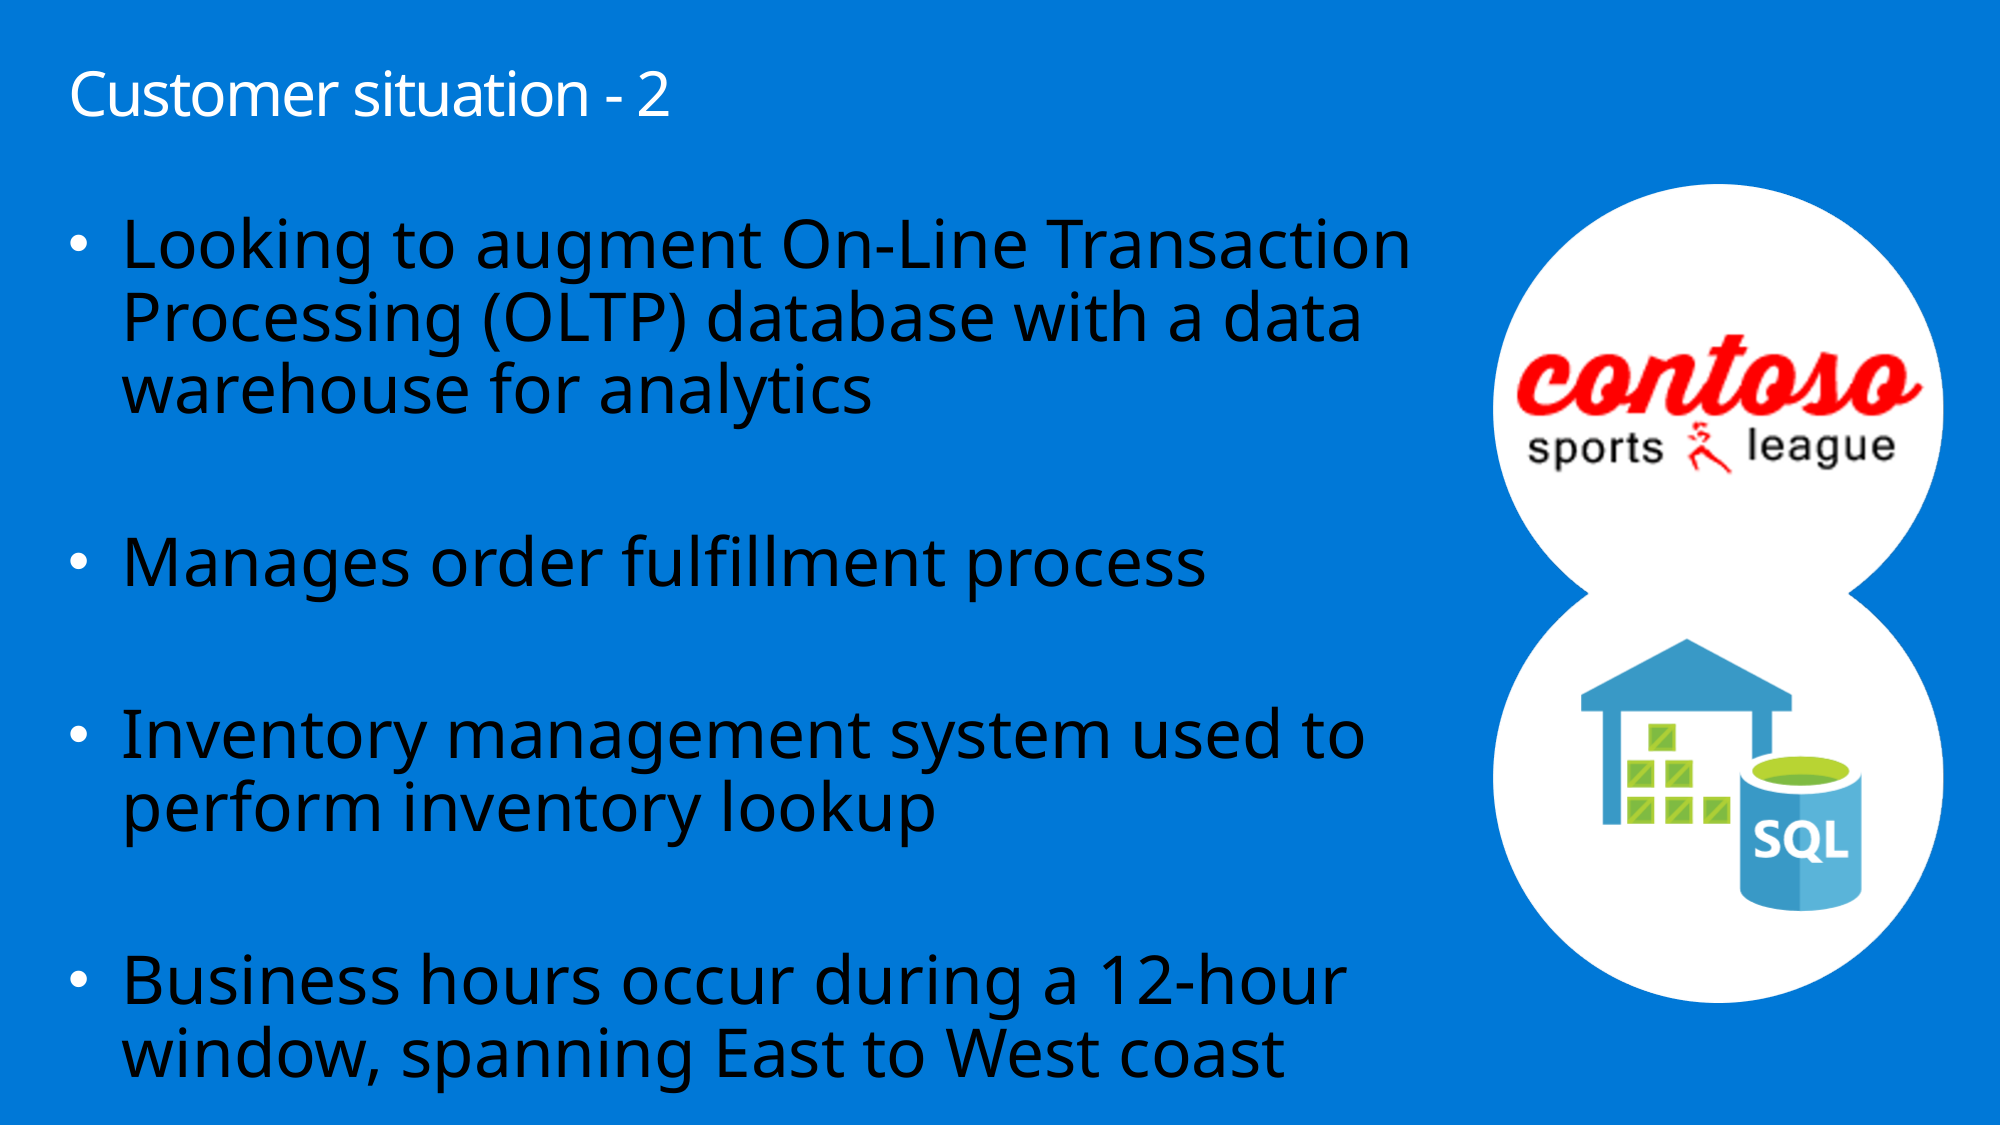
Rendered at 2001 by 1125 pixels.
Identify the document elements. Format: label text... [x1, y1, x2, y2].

title Customer situation - 2 [44, 47, 1957, 195]
list Looking to augment On-Line Transaction Processing (OLTP) database with a data warehouse for analytics Manages order fulfillment process Inventory management system used to perform inventory lookup Business hours occur during a 12-hour window, spanning East to West coast [44, 195, 1507, 1125]
picture [1473, 184, 2000, 1004]
